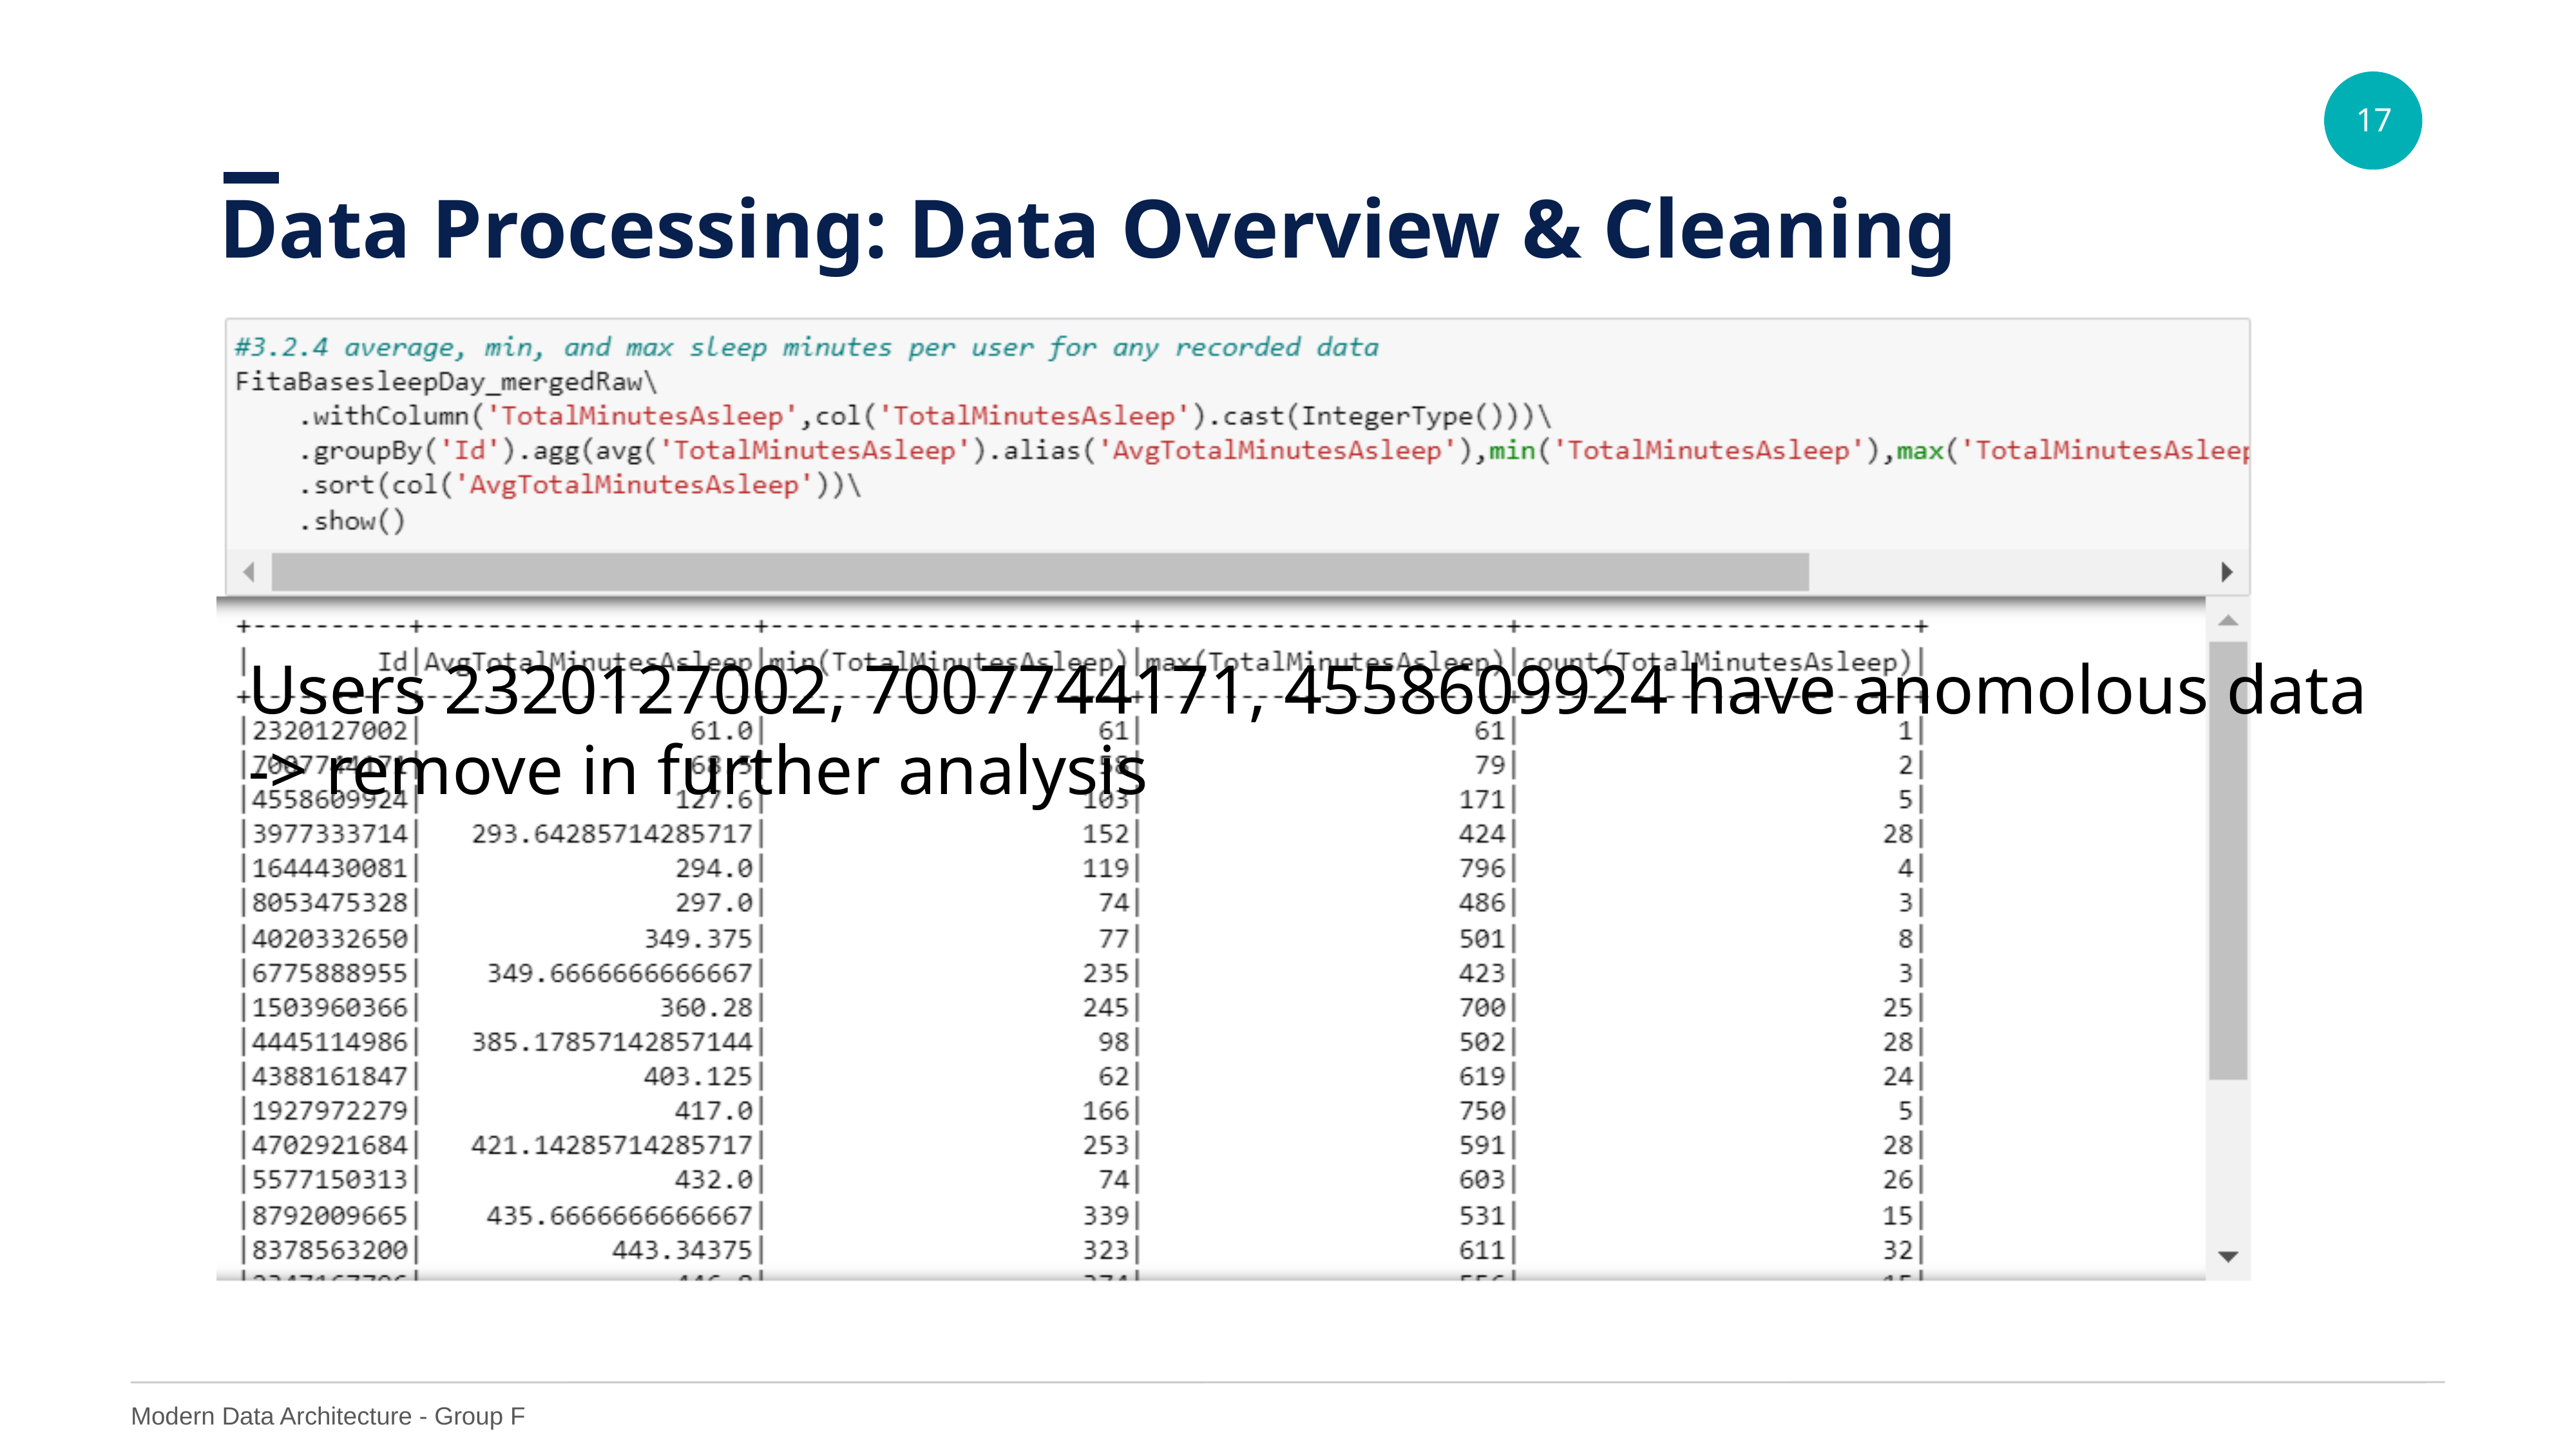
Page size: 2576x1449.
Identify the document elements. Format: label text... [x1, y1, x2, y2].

text_box Users 2320127002, 7007744171, 4558609924 have anomolous data -> remove in further analysis [2269, 636, 2483, 817]
text_box [224, 173, 279, 184]
text_box Data Processing: Data Overview & Cleaning [209, 173, 2271, 279]
picture [216, 301, 2264, 1296]
